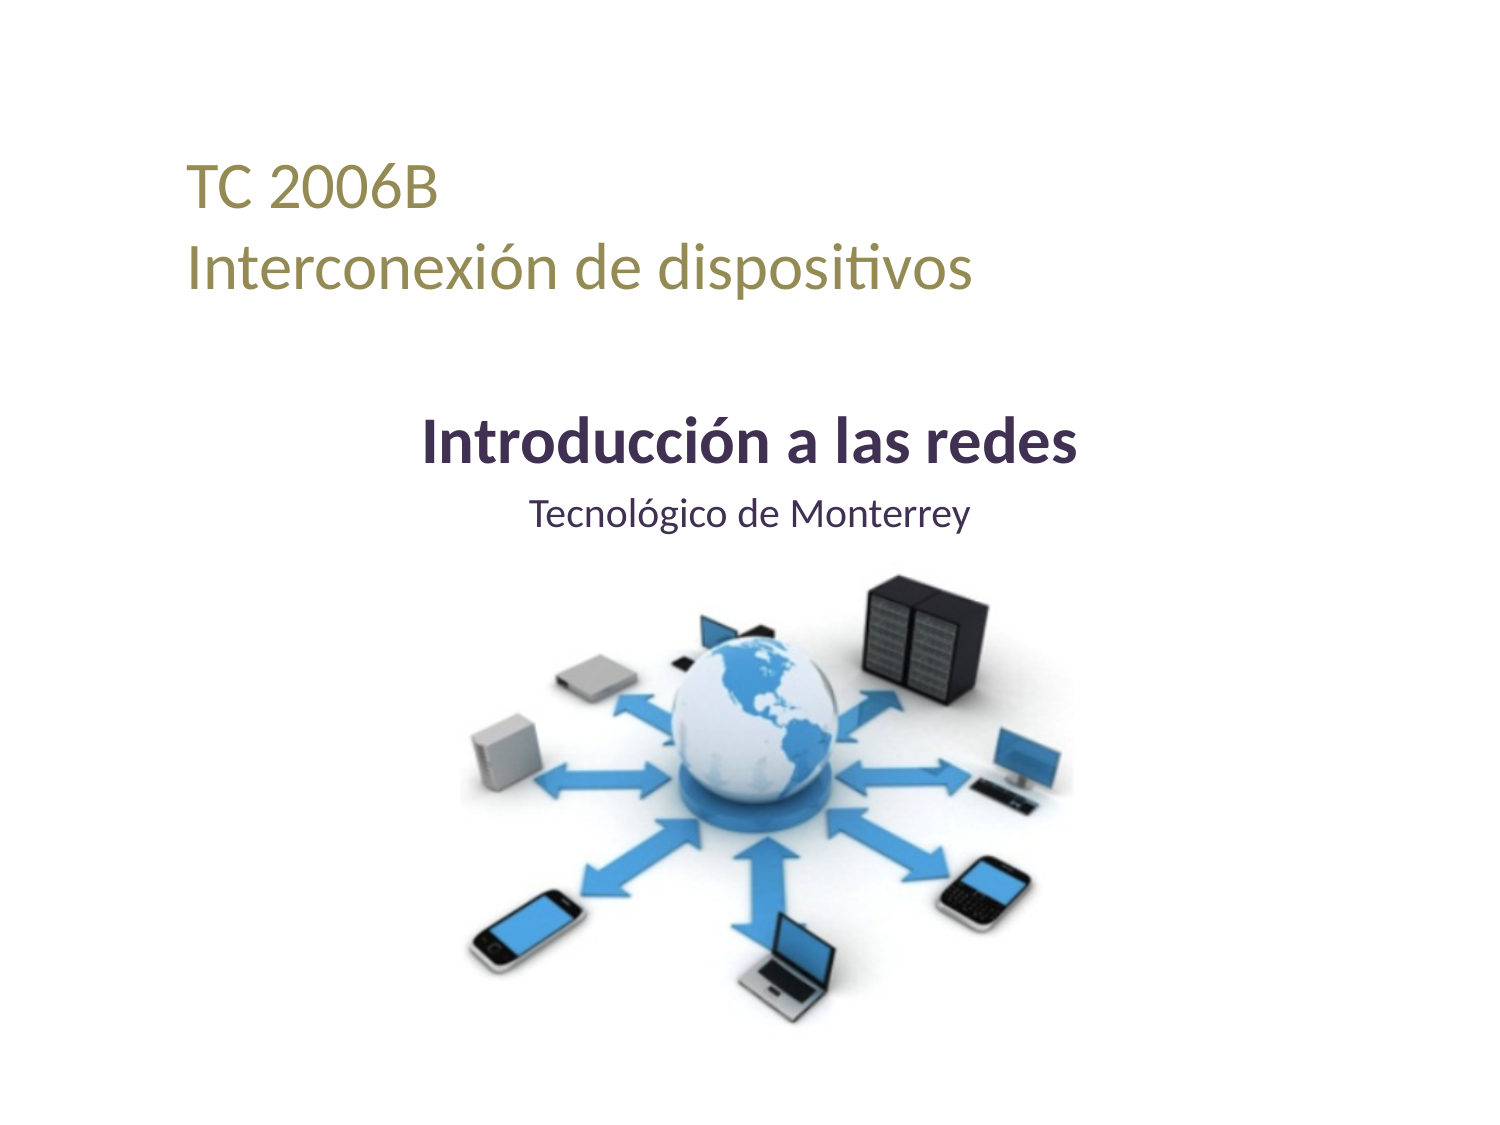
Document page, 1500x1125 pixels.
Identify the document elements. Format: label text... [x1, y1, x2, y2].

title TC 2006B Interconexión de dispositivos [171, 101, 1376, 343]
picture [460, 562, 1088, 1035]
subtitle Introducción a las redes Tecnológico de Monterrey [225, 389, 1275, 595]
